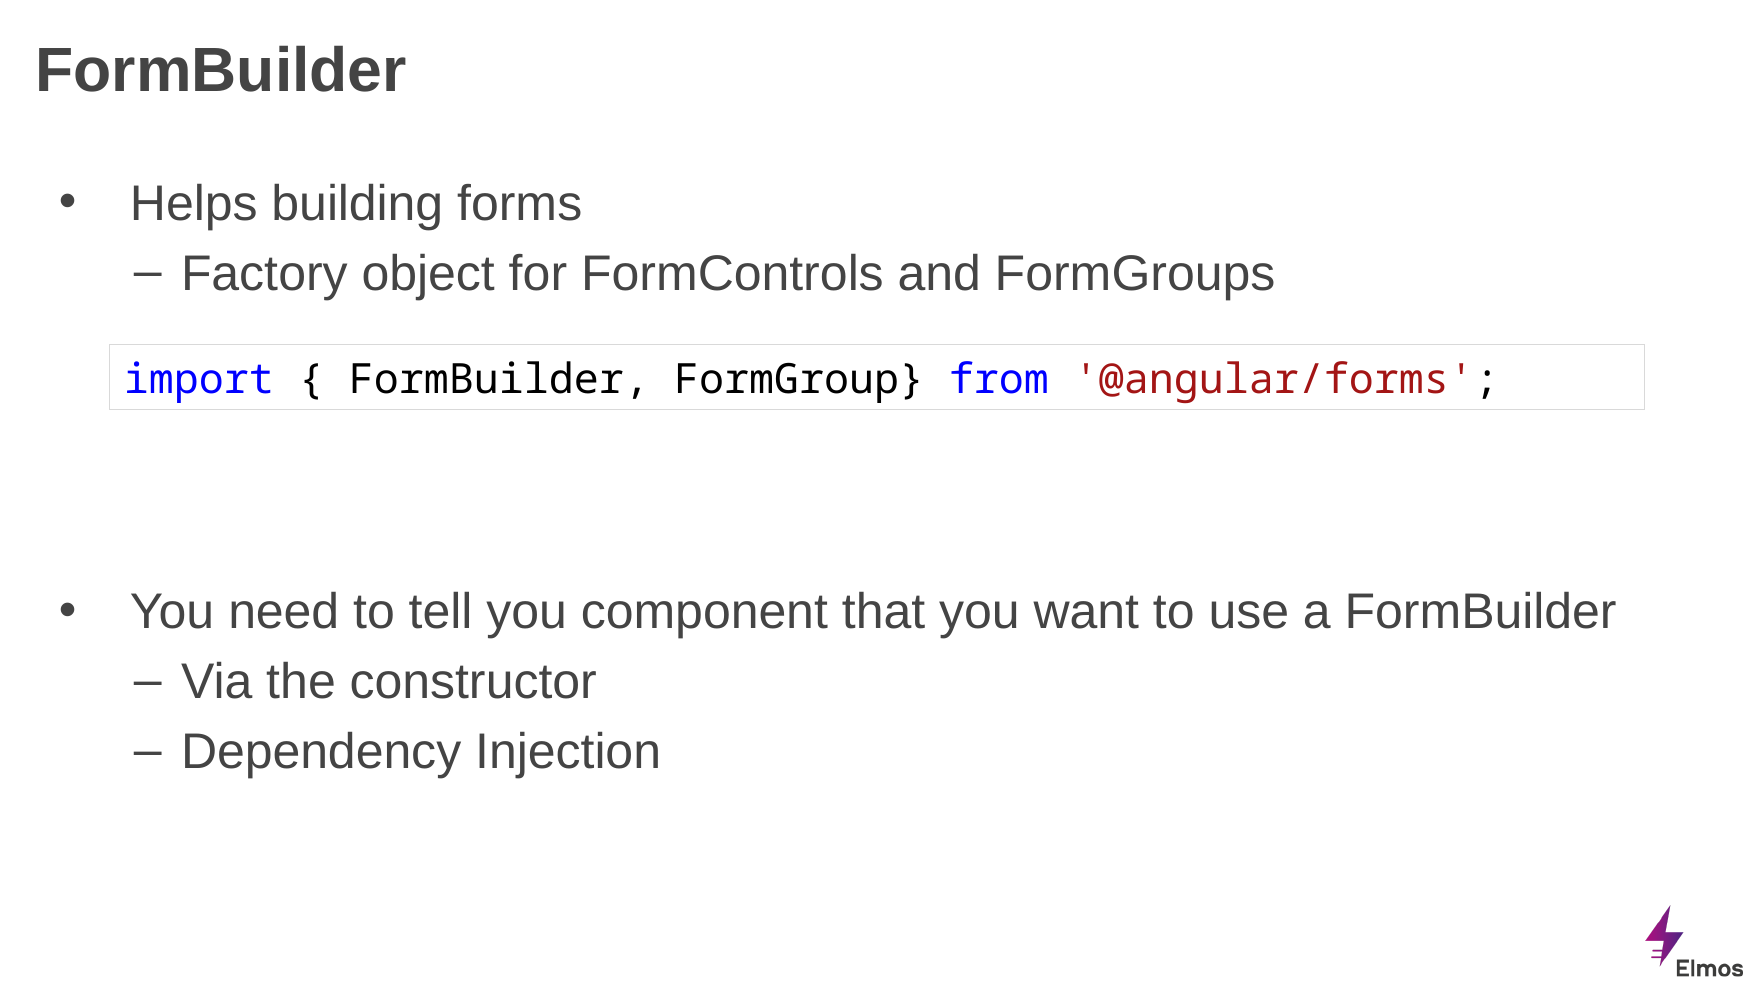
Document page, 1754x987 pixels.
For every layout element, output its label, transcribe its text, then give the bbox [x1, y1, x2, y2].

title FormBuilder [35, 29, 1721, 133]
picture [1645, 905, 1743, 977]
list Helps building forms Factory object for FormControls and FormGroups You need to tell you component that you want to use a FormBuilder Via the constructor Dependency Injection [59, 170, 1721, 958]
text_box import { FormBuilder, FormGroup} from '@angular/forms'; [109, 344, 1645, 410]
